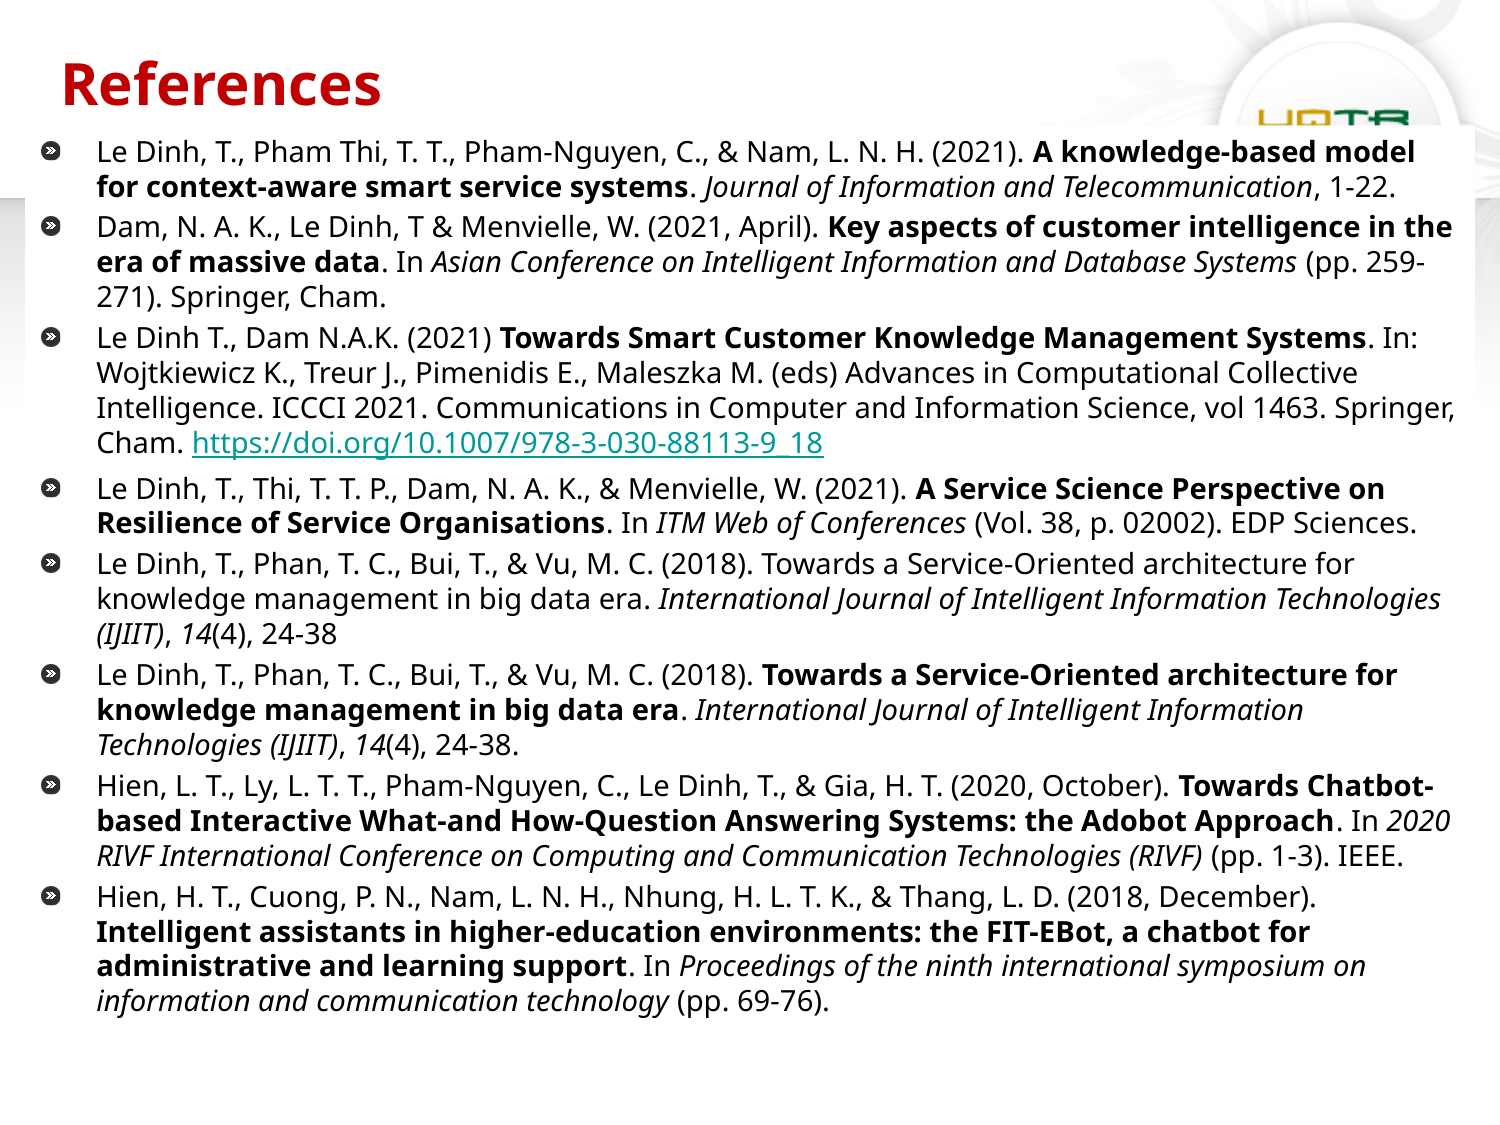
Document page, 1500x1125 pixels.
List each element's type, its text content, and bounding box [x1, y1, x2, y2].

list Le Dinh, T., Pham Thi, T. T., Pham-Nguyen, C., & Nam, L. N. H. (2021). A knowledge-based model for context-aware smart service systems. Journal of Information and Telecommunication, 1-22. Dam, N. A. K., Le Dinh, T & Menvielle, W. (2021, April). Key aspects of customer intelligence in the era of massive data. In Asian Conference on Intelligent Information and Database Systems (pp. 259-271). Springer, Cham. Le Dinh T., Dam N.A.K. (2021) Towards Smart Customer Knowledge Management Systems. In: Wojtkiewicz K., Treur J., Pimenidis E., Maleszka M. (eds) Advances in Computational Collective Intelligence. ICCCI 2021. Communications in Computer and Information Science, vol 1463. Springer, Cham. https://doi.org/10.1007/978-3-030-88113-9_18 Le Dinh, T., Thi, T. T. P., Dam, N. A. K., & Menvielle, W. (2021). A Service Science Perspective on Resilience of Service Organisations. In ITM Web of Conferences (Vol. 38, p. 02002). EDP Sciences. Le Dinh, T., Phan, T. C., Bui, T., & Vu, M. C. (2018). Towards a Service-Oriented architecture for knowledge management in big data era. International Journal of Intelligent Information Technologies (IJIIT), 14(4), 24-38 Le Dinh, T., Phan, T. C., Bui, T., & Vu, M. C. (2018). Towards a Service-Oriented architecture for knowledge management in big data era. International Journal of Intelligent Information Technologies (IJIIT), 14(4), 24-38. Hien, L. T., Ly, L. T. T., Pham-Nguyen, C., Le Dinh, T., & Gia, H. T. (2020, October). Towards Chatbot-based Interactive What-and How-Question Answering Systems: the Adobot Approach. In 2020 RIVF International Conference on Computing and Communication Technologies (RIVF) (pp. 1-3). IEEE. Hien, H. T., Cuong, P. N., Nam, L. N. H., Nhung, H. L. T. K., & Thang, L. D. (2018, December). Intelligent assistants in higher-education environments: the FIT-EBot, a chatbot for administrative and learning support. In Proceedings of the ninth international symposium on information and communication technology (pp. 69-76). [25, 125, 1475, 929]
picture [40, 477, 61, 498]
picture [40, 663, 61, 685]
picture [0, 0, 1500, 1125]
picture [40, 552, 61, 574]
picture [40, 140, 61, 161]
picture [40, 885, 61, 906]
title References [45, 0, 1133, 125]
picture [40, 774, 61, 795]
picture [40, 326, 61, 348]
picture [40, 215, 61, 237]
